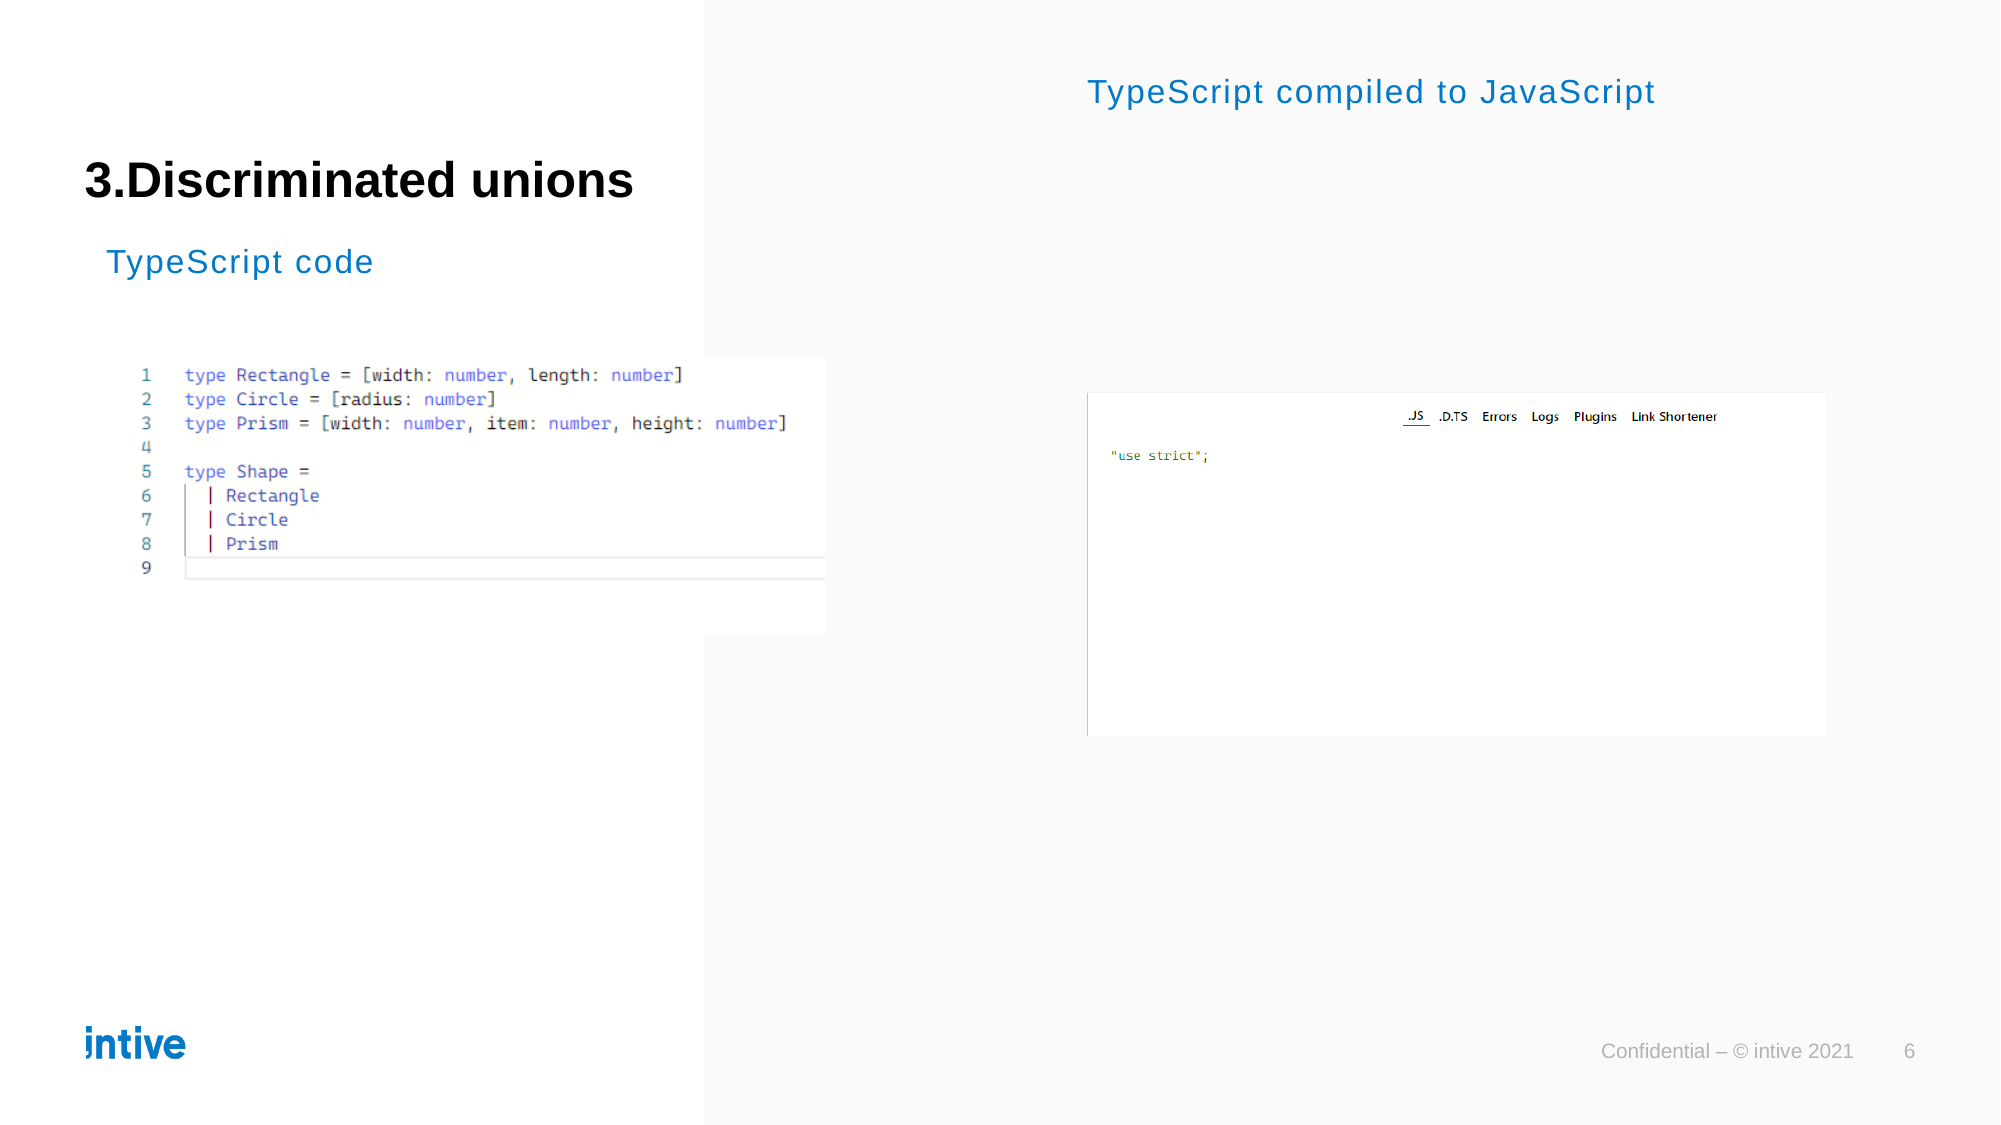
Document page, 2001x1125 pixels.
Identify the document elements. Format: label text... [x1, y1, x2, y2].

title 3.Discriminated unions [84, 48, 1296, 207]
text_box TypeScript code [106, 231, 665, 297]
slide_number 6 [1831, 1041, 1916, 1063]
picture [1086, 389, 1826, 736]
picture [105, 357, 825, 635]
text_box TypeScript compiled to JavaScript [1087, 62, 2000, 127]
footer Confidential – © intive 2021 [1353, 1040, 1854, 1063]
picture [85, 1026, 186, 1059]
